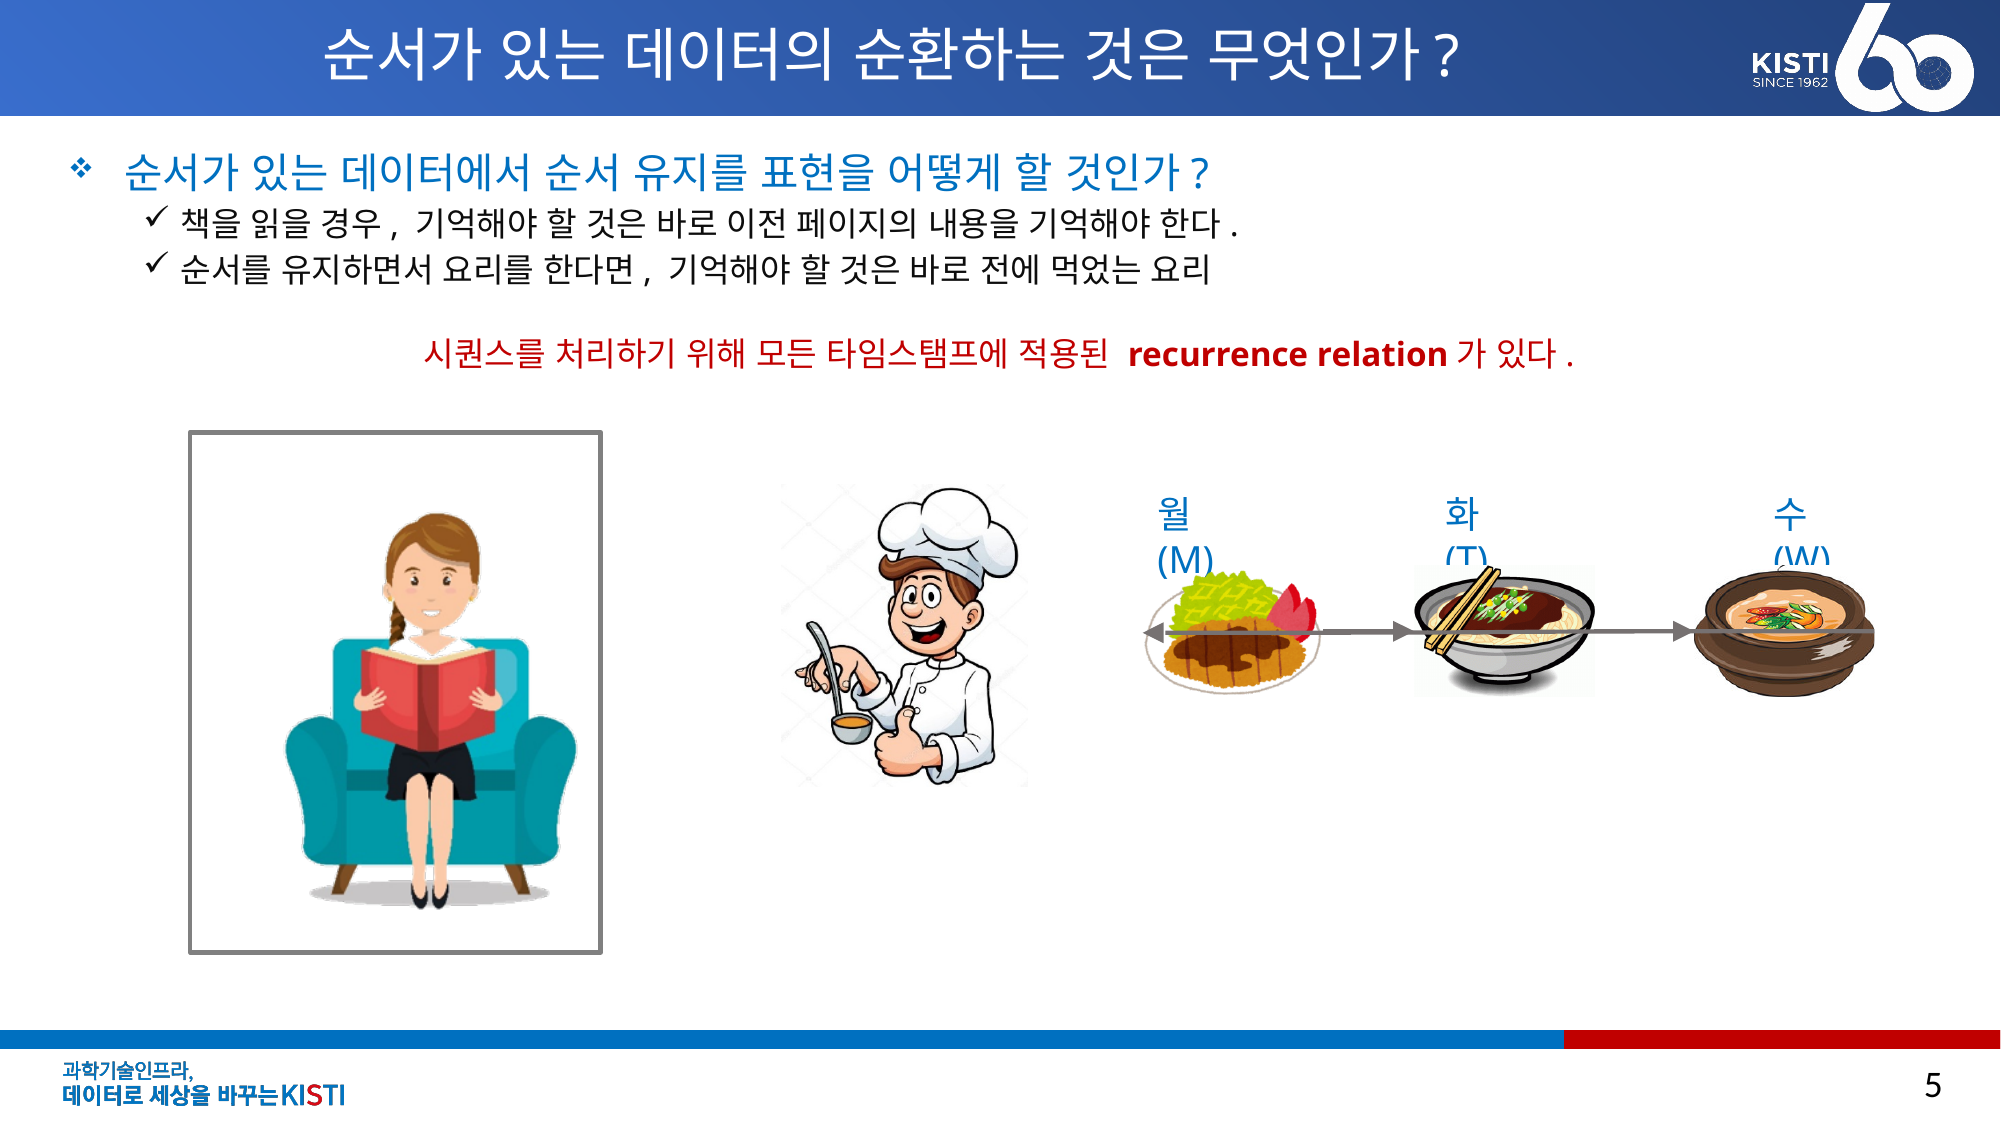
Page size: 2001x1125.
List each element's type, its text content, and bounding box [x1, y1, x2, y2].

list 순서가 있는 데이터에서 순서 유지를 표현을 어떻게 할 것인가? 책을 읽을 경우, 기억해야 할 것은 바로 이전 페이지의 내용을 기억해야 한다. 순서를 유지하면서 요리를 한다면, 기억해야 할 것은 바로 전에 먹었는 요리 [53, 144, 1947, 1015]
text_box 시퀀스를 처리하기 위해 모든 타임스탬프에 적용된 recurrence relation가 있다. [409, 325, 1608, 381]
title 순서가 있는 데이터의 순환하는 것은 무엇인가? [63, 0, 1720, 116]
picture [63, 1061, 344, 1106]
slide_number 5 [1605, 1053, 1958, 1113]
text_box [781, 484, 1885, 787]
picture [192, 434, 599, 950]
picture [1753, 3, 1974, 112]
